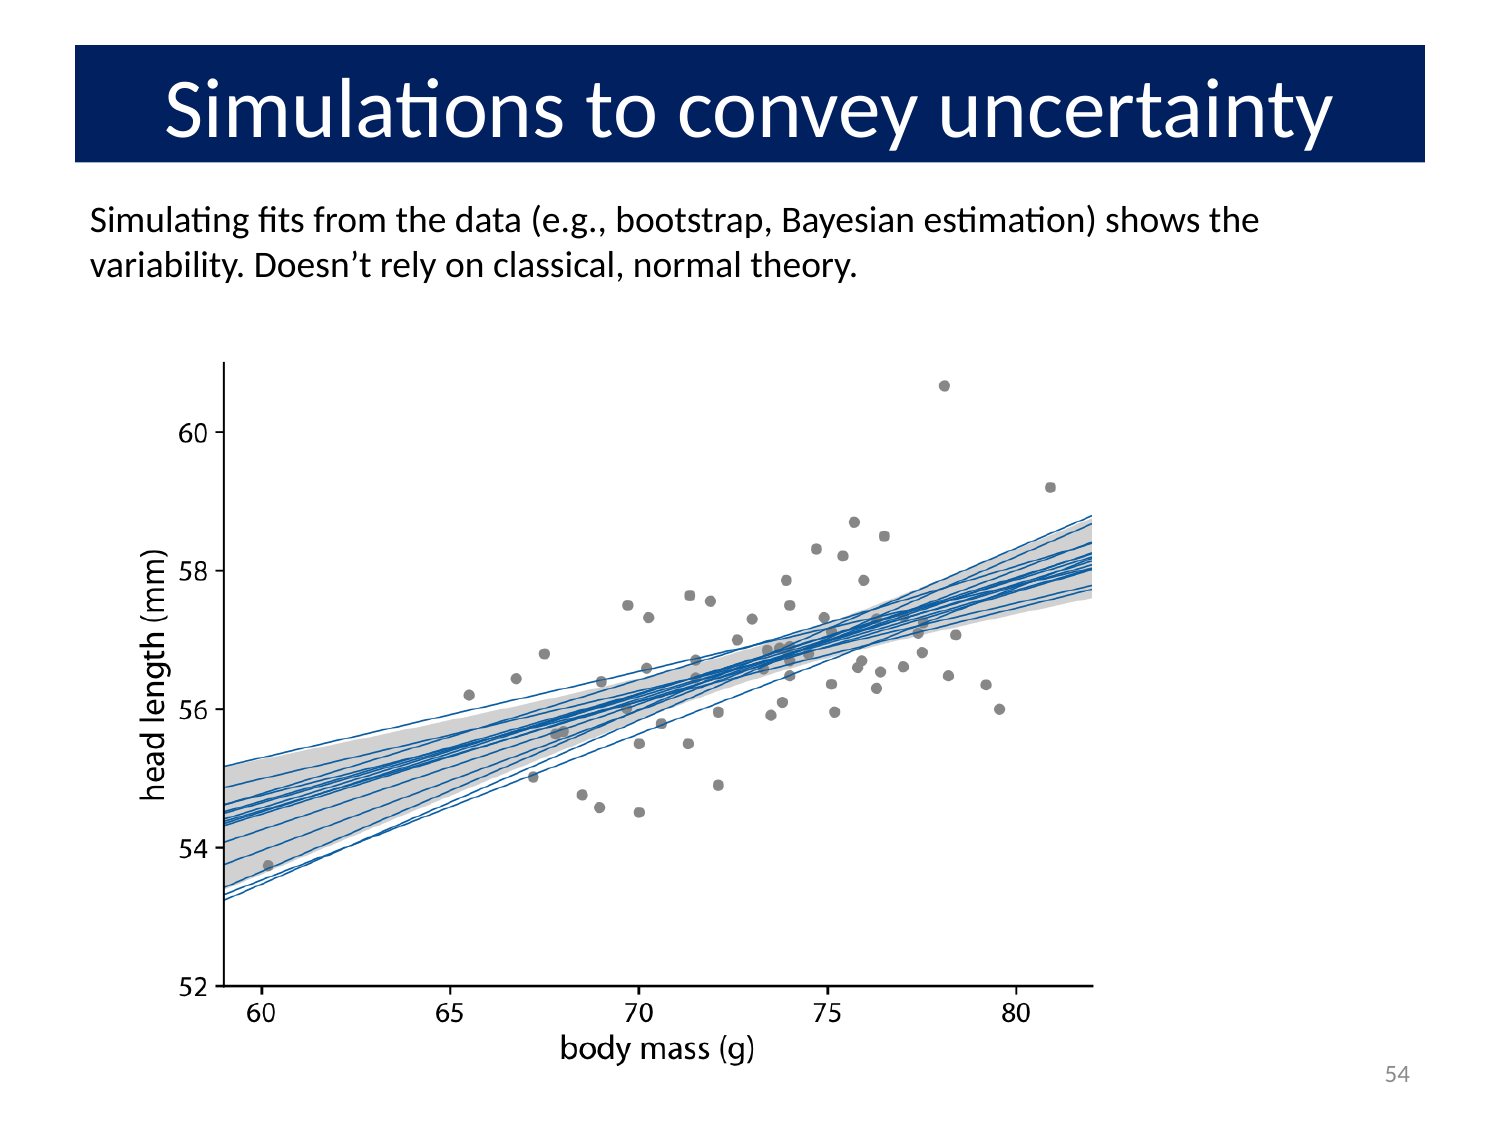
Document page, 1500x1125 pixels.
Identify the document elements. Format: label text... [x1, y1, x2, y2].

picture [137, 354, 1095, 1073]
slide_number 54 [1074, 1042, 1425, 1103]
text_box Simulating fits from the data (e.g., bootstrap, Bayesian estimation) shows the variability. Doesn’t rely on classical, normal theory. [74, 187, 1425, 293]
title Simulations to convey uncertainty [75, 45, 1425, 163]
